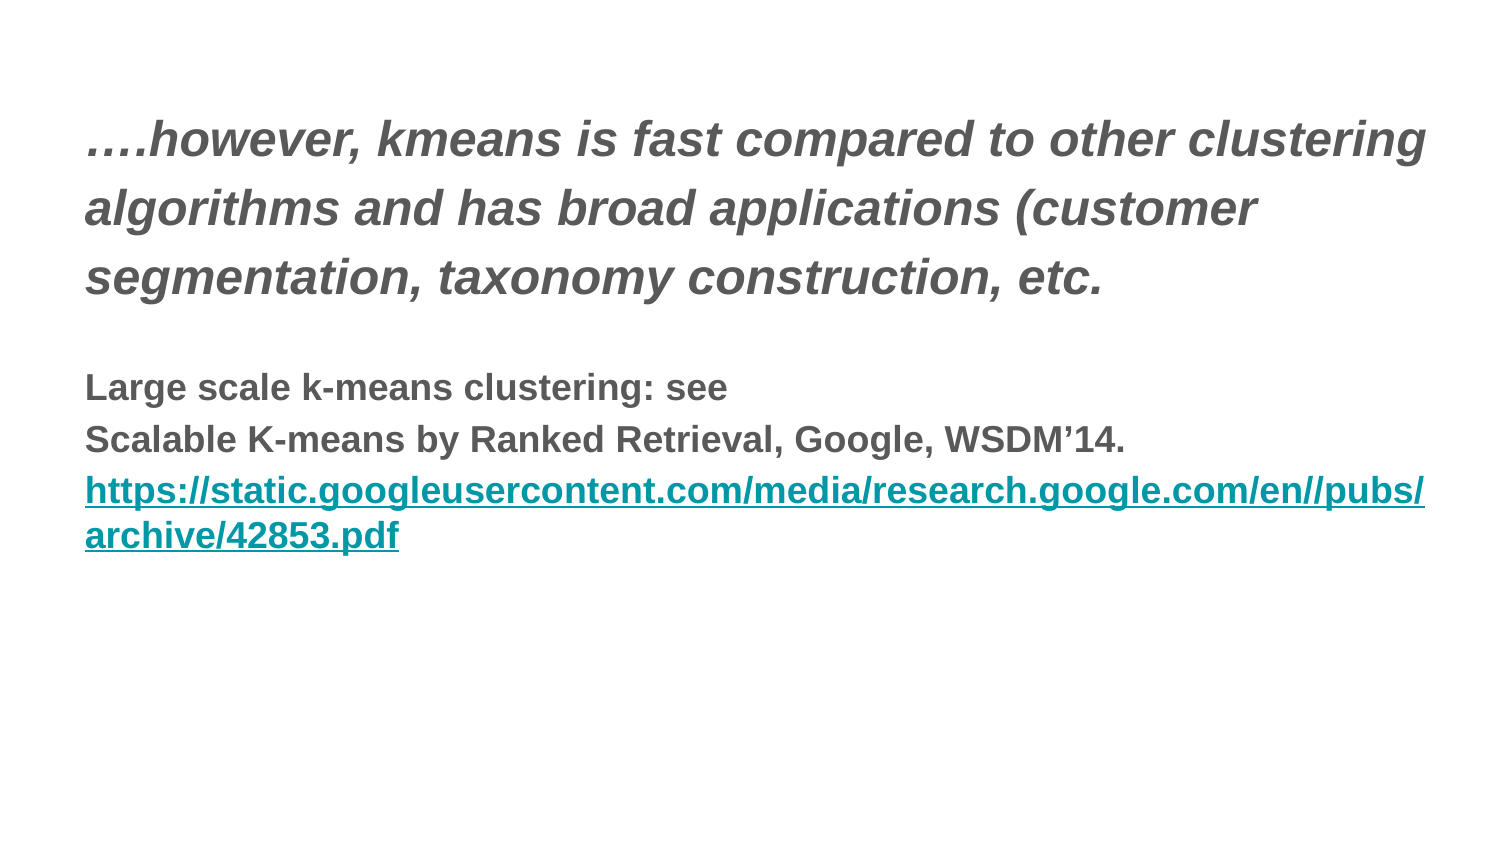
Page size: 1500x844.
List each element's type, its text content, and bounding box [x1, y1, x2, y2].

list ….however, kmeans is fast compared to other clustering algorithms and has broad applications (customer segmentation, taxonomy construction, etc. Large scale k-means clustering: see Scalable K-means by Ranked Retrieval, Google, WSDM’14. https://static.googleusercontent.com/media/research.google.com/en//pubs/archive/42853.pdf [51, 82, 1449, 750]
